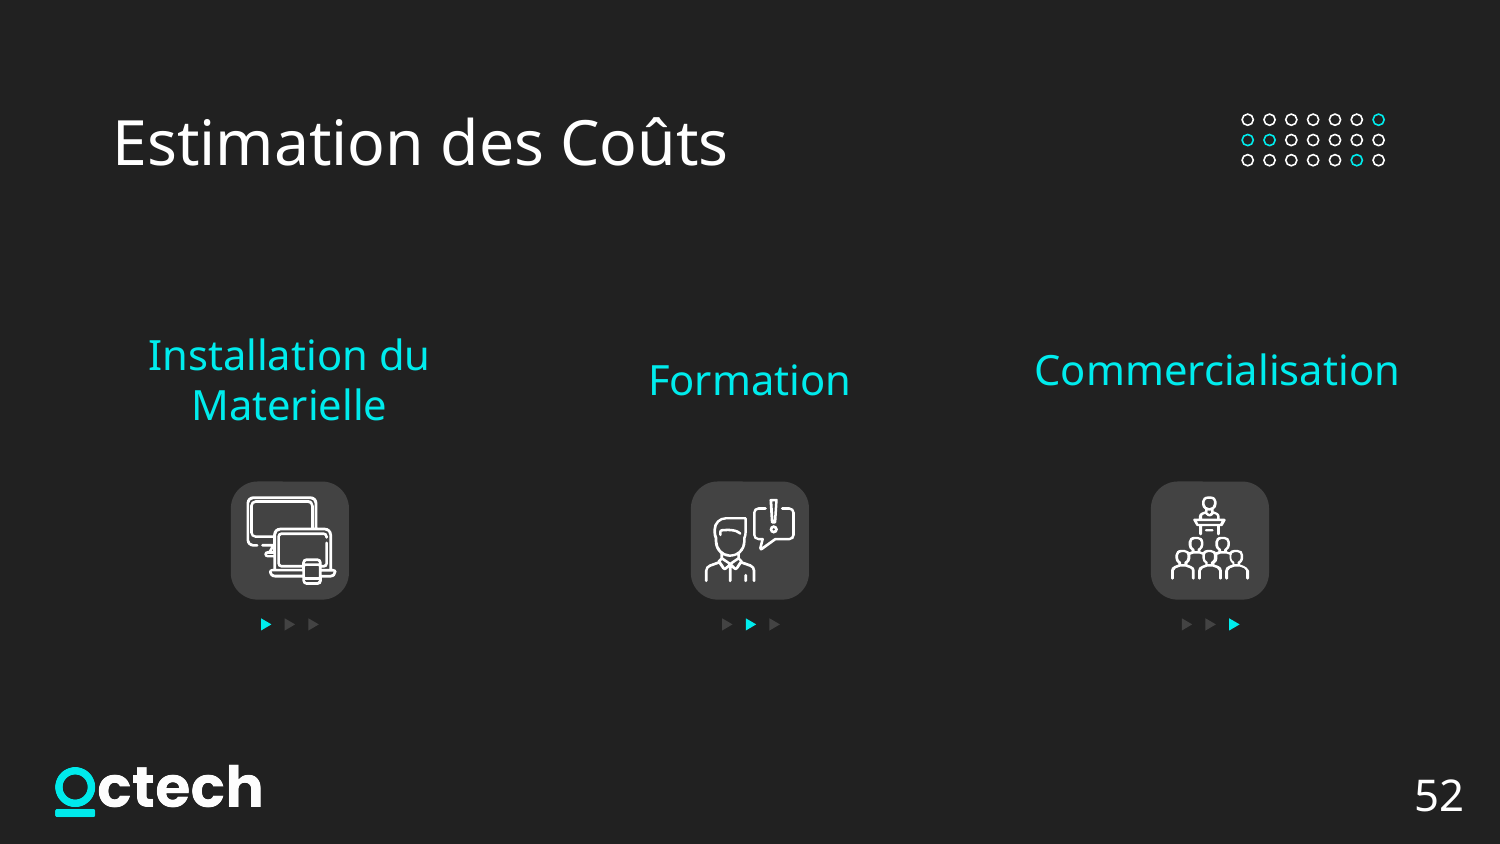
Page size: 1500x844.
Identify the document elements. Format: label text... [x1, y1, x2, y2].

slide_number ‹#› [1389, 764, 1480, 830]
text_box [690, 481, 809, 600]
text_box [230, 481, 349, 600]
text_box [1181, 618, 1193, 631]
text_box [284, 618, 296, 631]
text_box [246, 496, 337, 585]
text_box [261, 618, 272, 631]
text_box Formation [548, 349, 952, 409]
text_box [1205, 618, 1216, 631]
text_box [722, 618, 733, 631]
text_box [1241, 113, 1385, 167]
text_box [1229, 618, 1240, 631]
text_box Estimation des Coûts [97, 87, 1200, 207]
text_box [704, 498, 796, 583]
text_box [1170, 496, 1250, 581]
text_box [308, 618, 319, 631]
text_box [769, 618, 780, 631]
picture [55, 758, 264, 843]
text_box Installation du Materielle [59, 349, 524, 409]
text_box Commercialisation [994, 339, 1440, 399]
text_box [1150, 481, 1270, 600]
text_box [745, 618, 757, 631]
